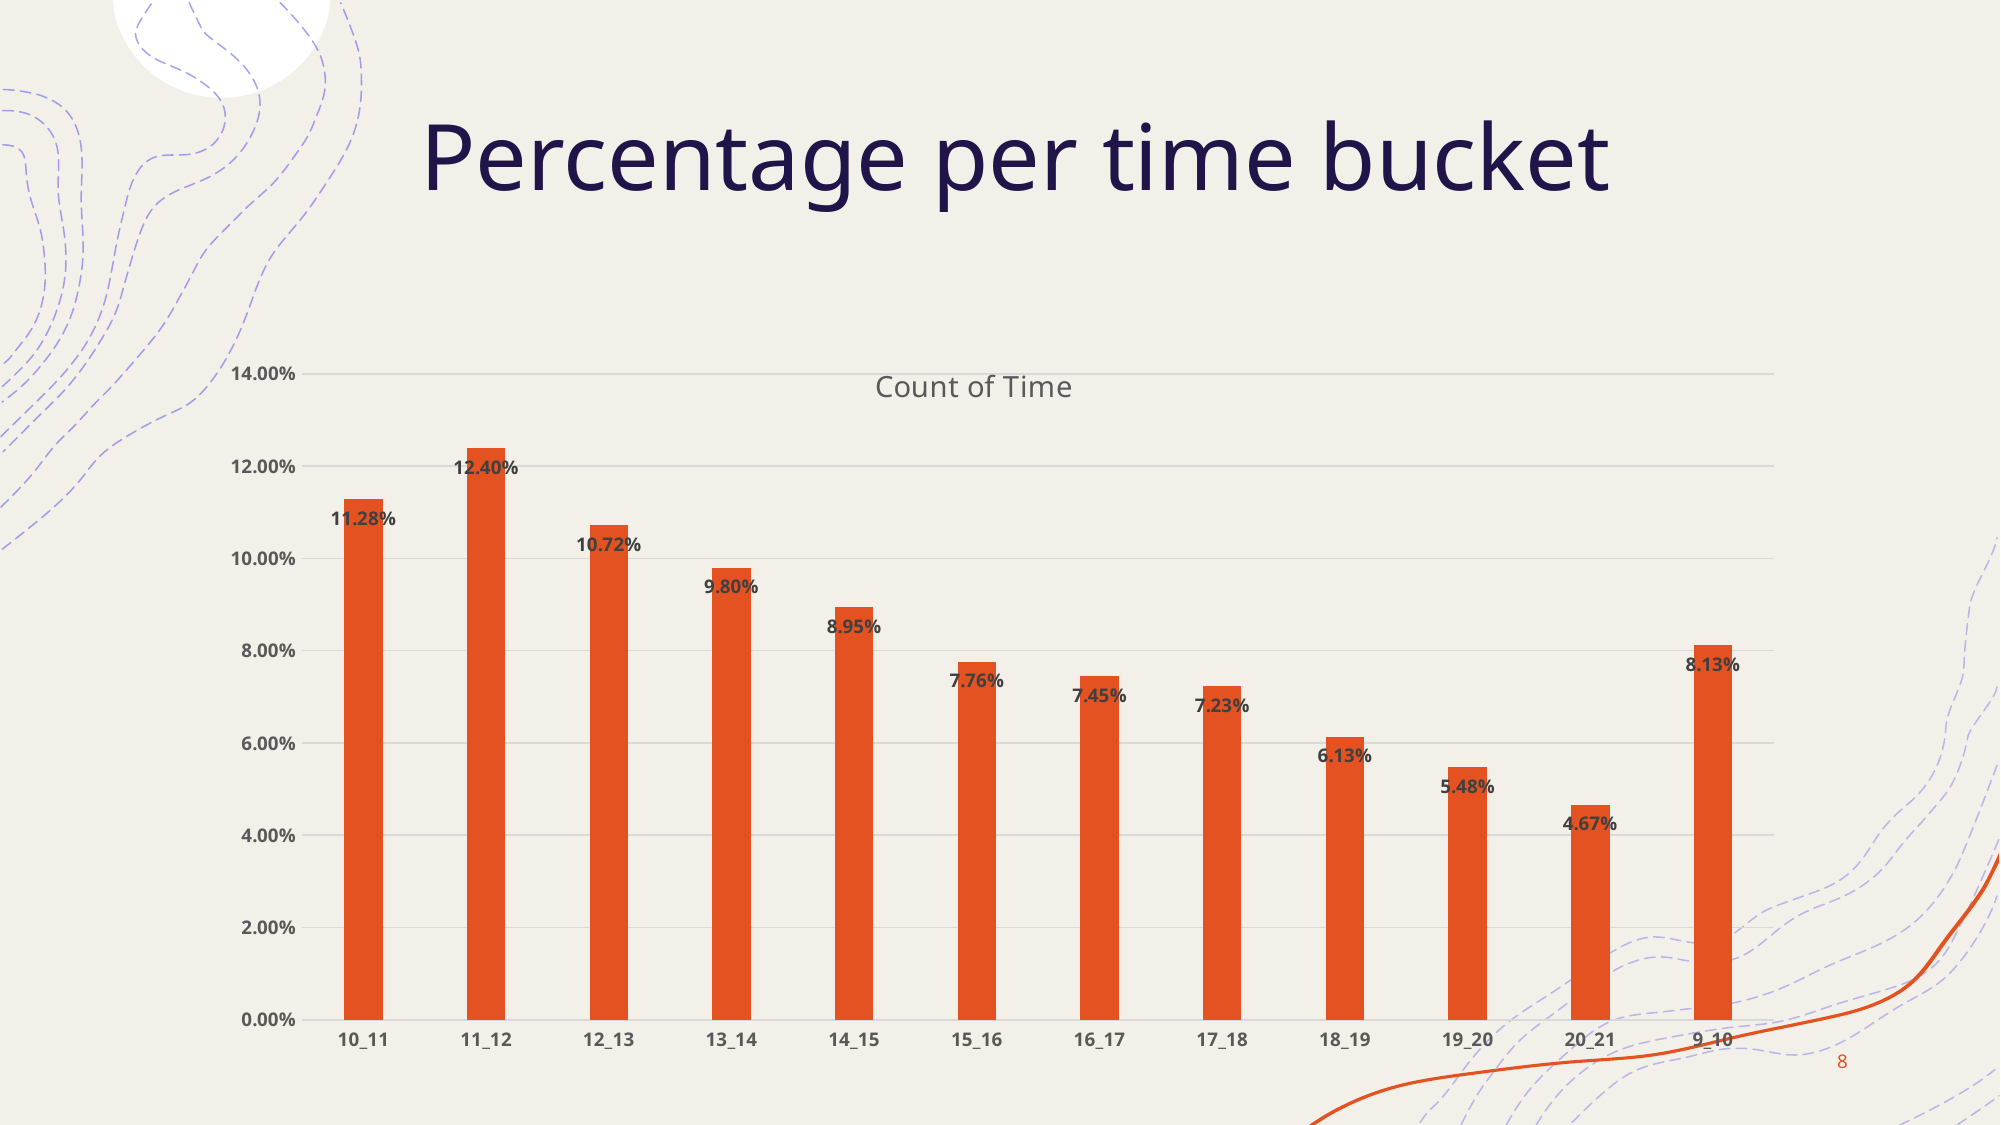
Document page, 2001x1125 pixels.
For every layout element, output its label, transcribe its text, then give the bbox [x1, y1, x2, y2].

slide_number 8 [1822, 1042, 1863, 1103]
chart [126, 333, 1822, 1103]
title Percentage per time bucket [196, 91, 1835, 199]
